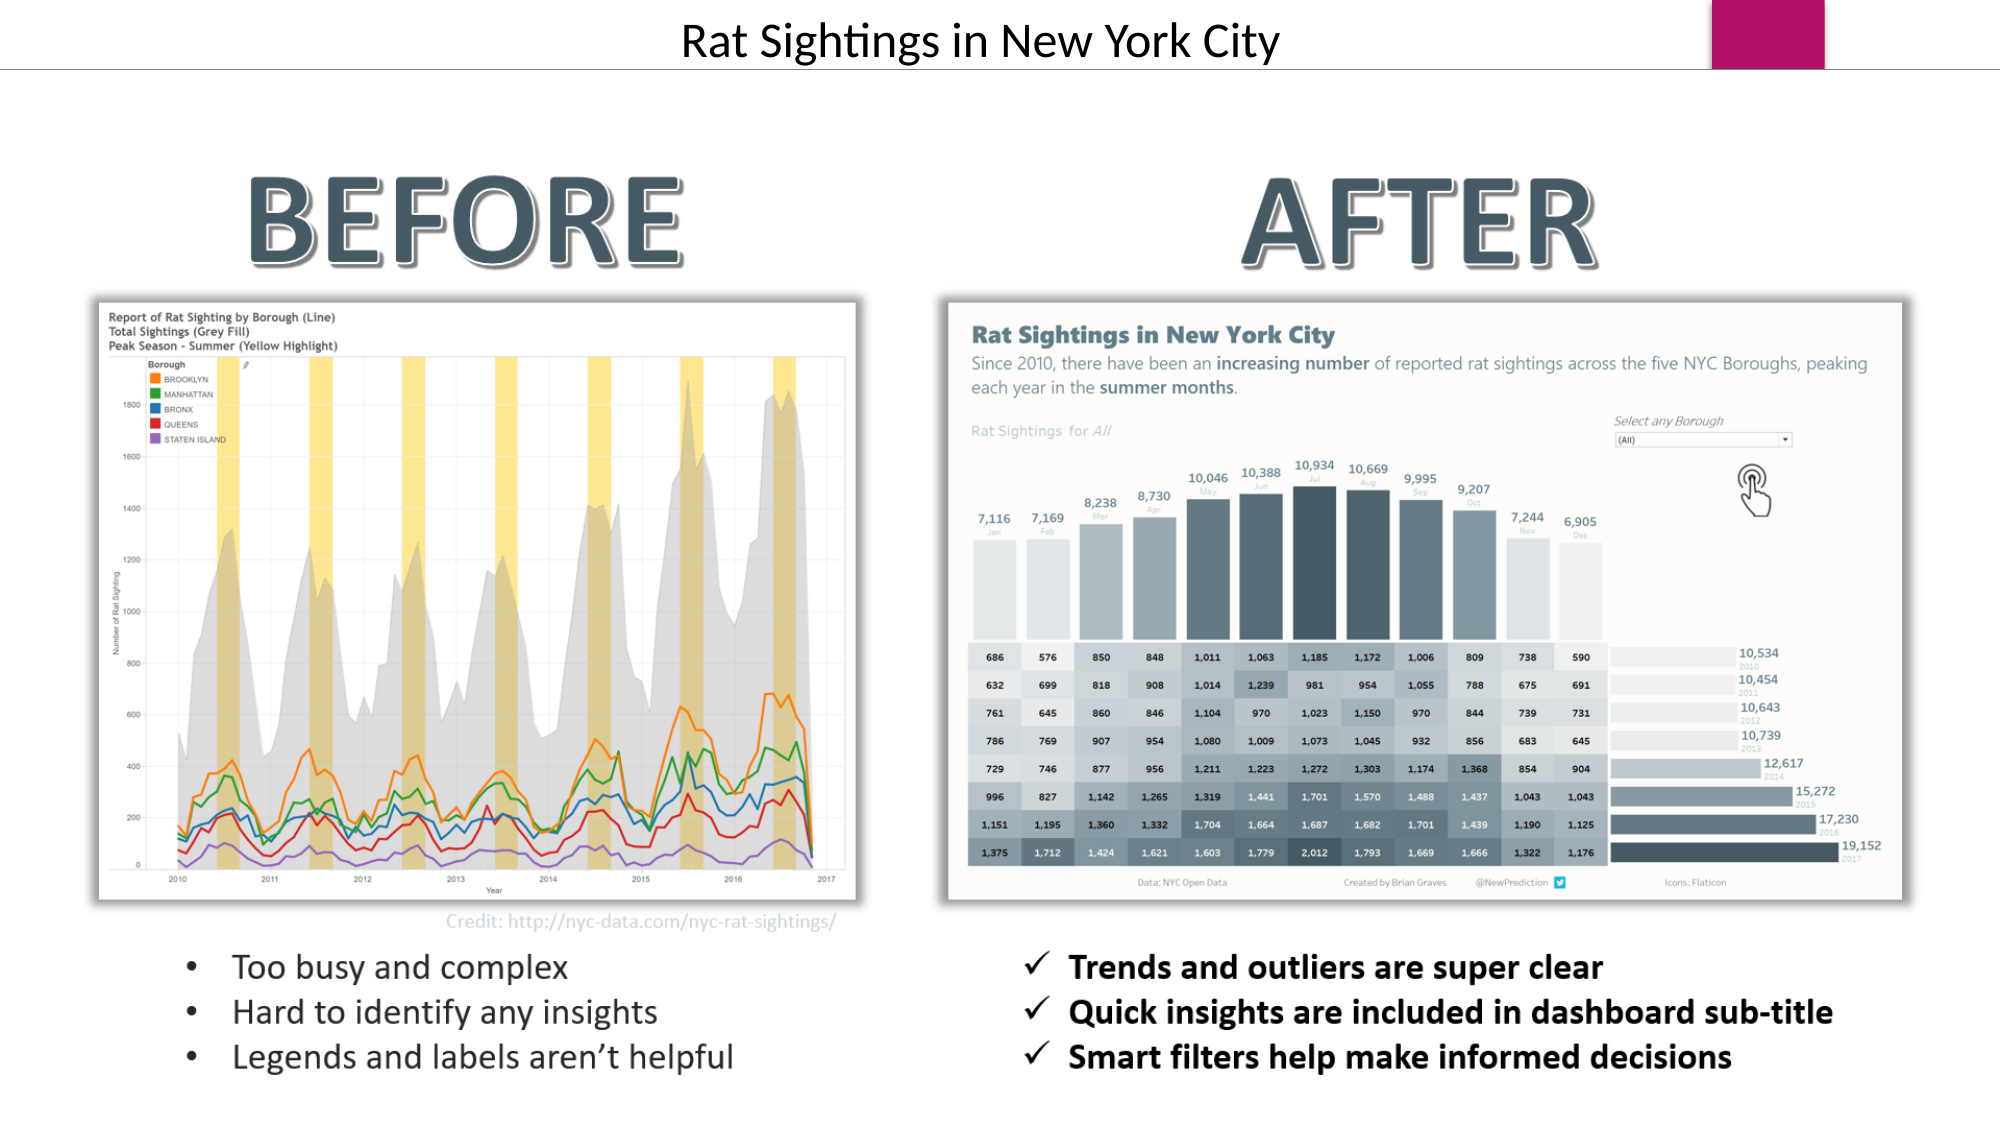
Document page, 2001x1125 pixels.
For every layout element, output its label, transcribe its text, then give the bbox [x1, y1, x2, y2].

text_box Rat Sightings in New York City [666, 0, 1447, 67]
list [0, 69, 2000, 1125]
